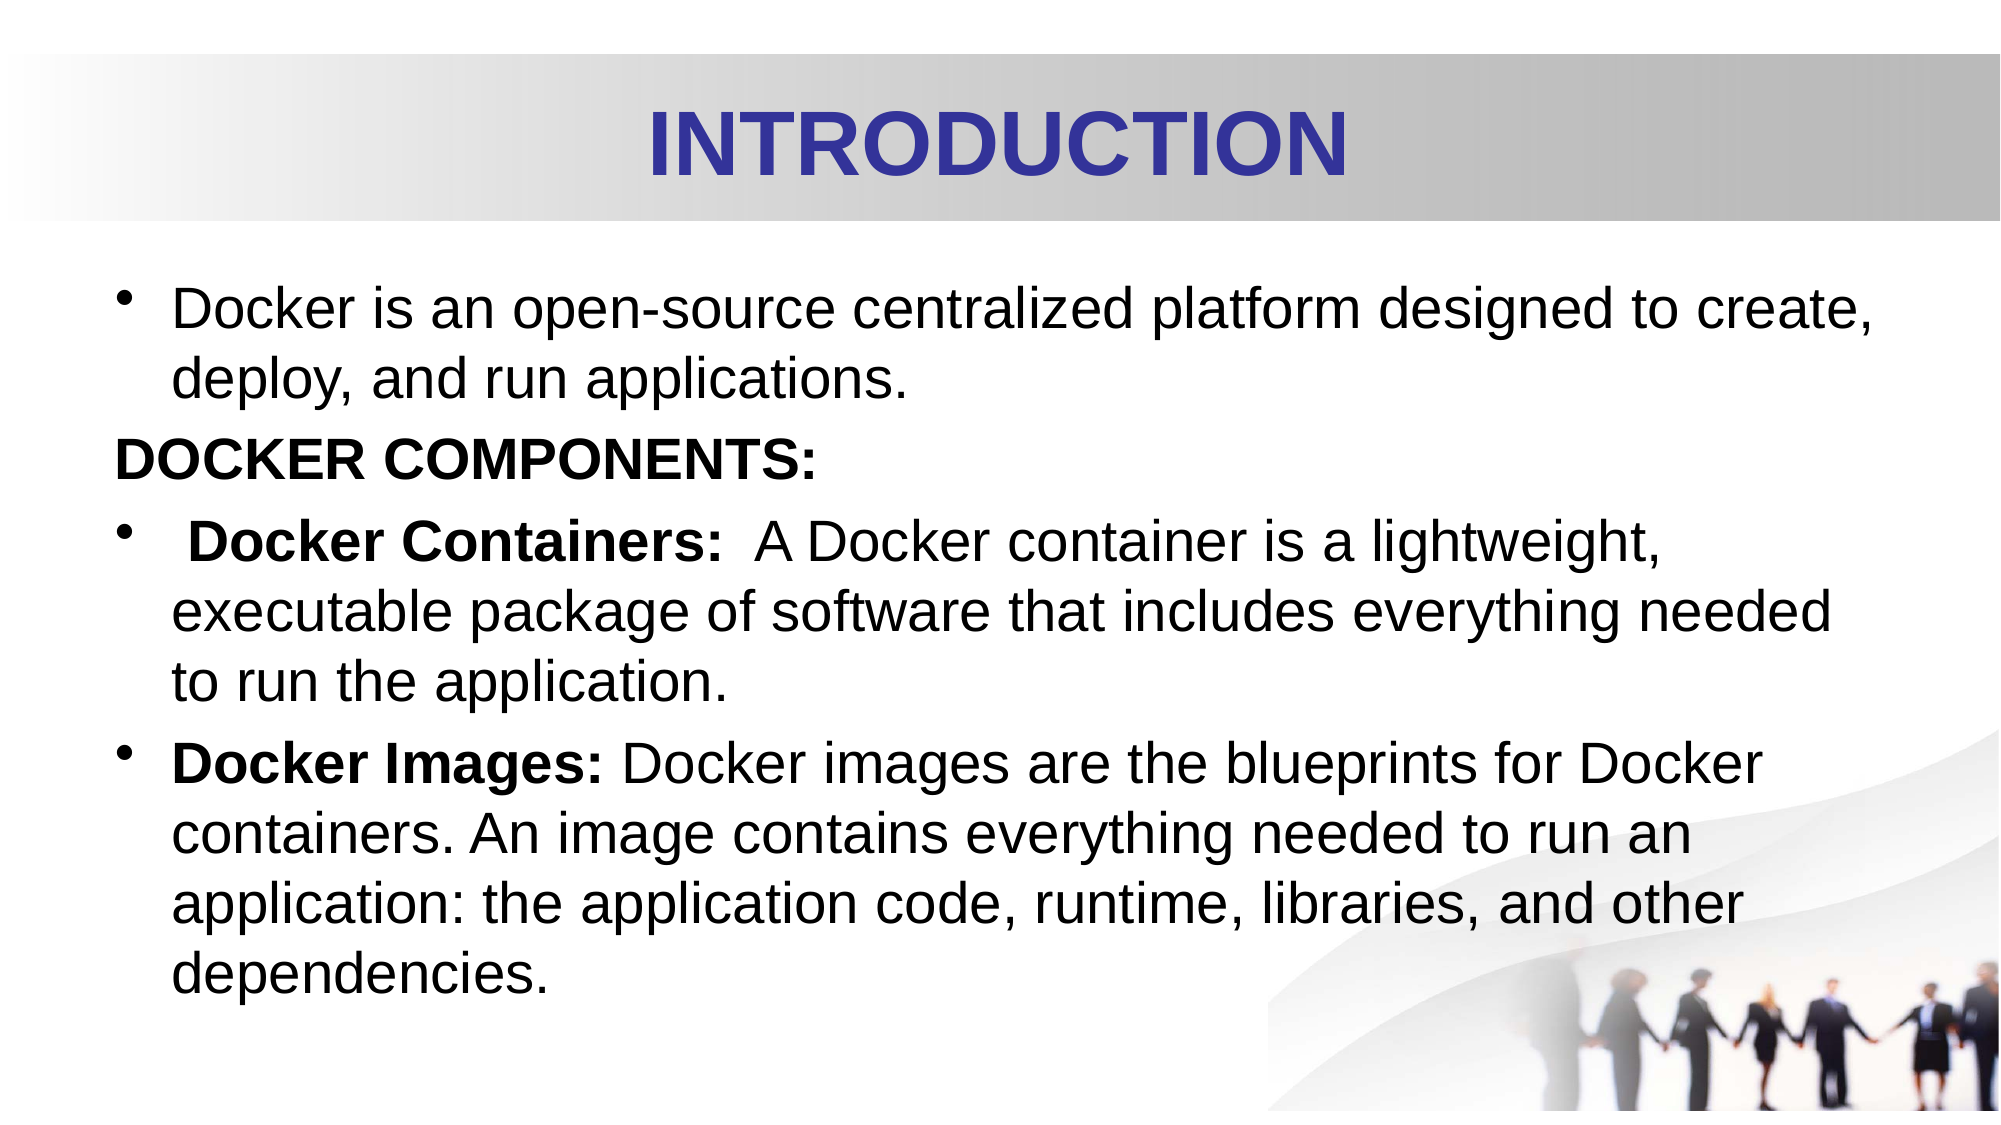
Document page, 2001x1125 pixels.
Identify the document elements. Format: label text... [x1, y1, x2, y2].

title INTRODUCTION [99, 44, 1901, 233]
list Docker is an open-source centralized platform designed to create, deploy, and run applications. DOCKER COMPONENTS: Docker Containers: A Docker container is a lightweight, executable package of software that includes everything needed to run the application. Docker Images: Docker images are the blueprints for Docker containers. An image contains everything needed to run an application: the application code, runtime, libraries, and other dependencies. [99, 262, 1901, 1006]
picture [1268, 728, 1999, 1111]
